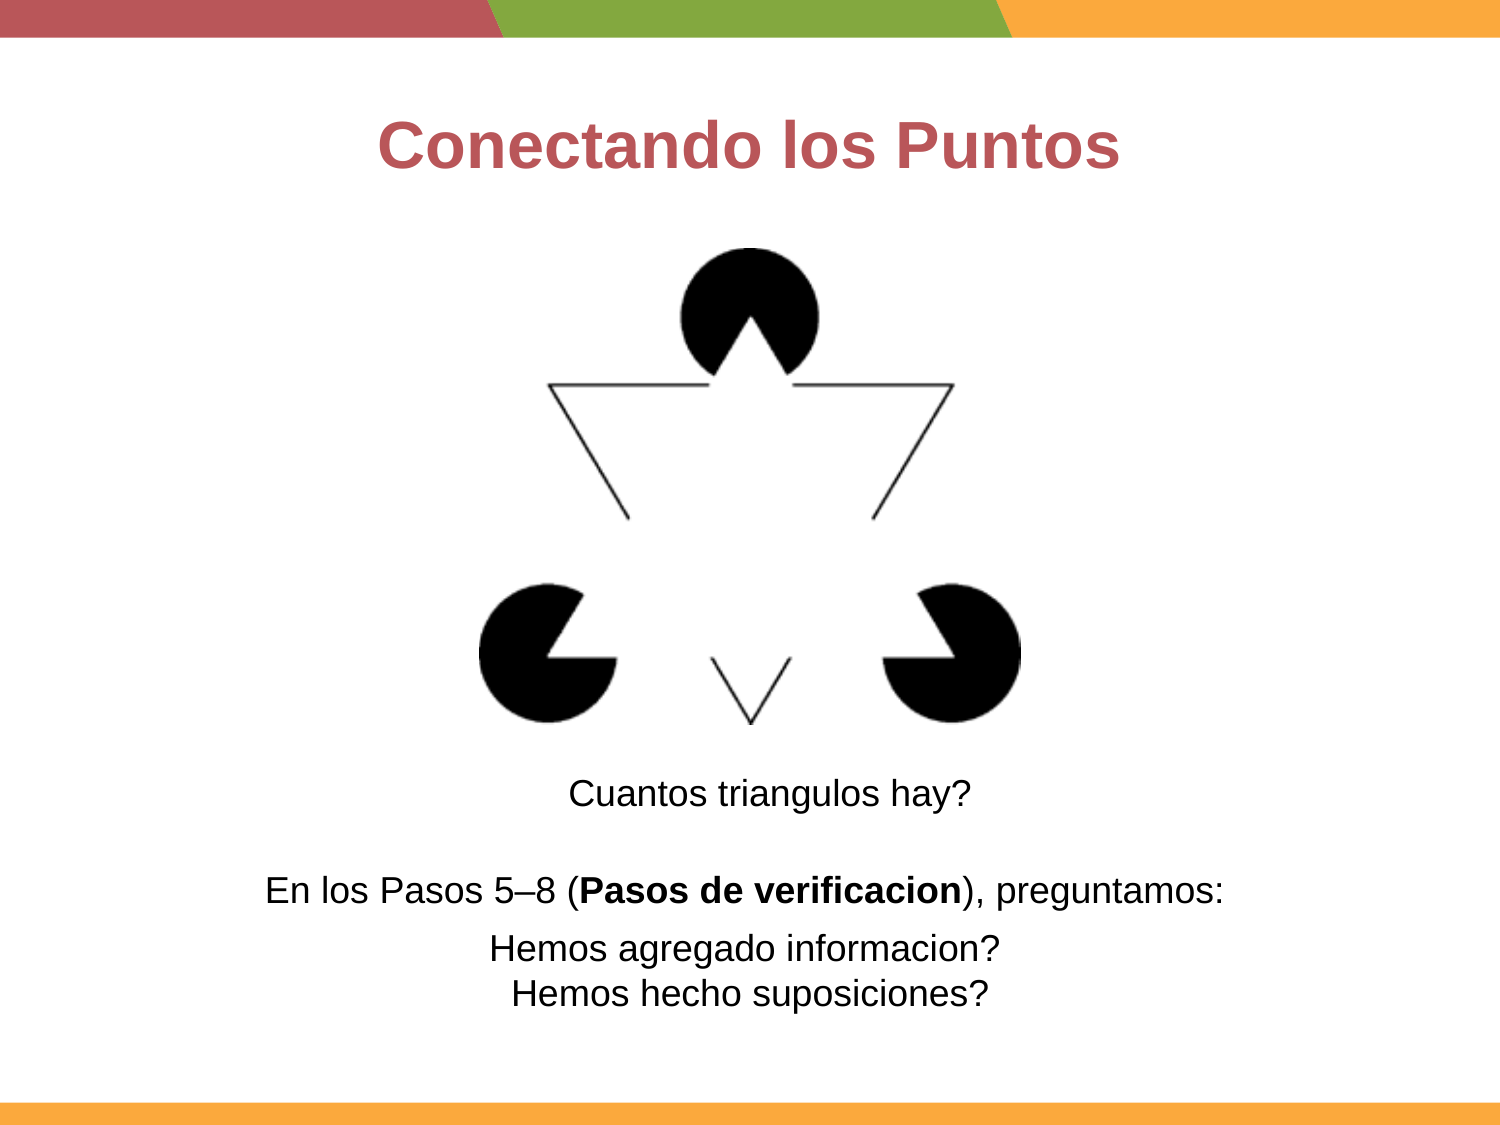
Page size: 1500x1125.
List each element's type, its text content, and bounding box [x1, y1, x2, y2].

text_box En los Pasos 5–8 (Pasos de verificacion), preguntamos: Hemos agregado informacion? Hemos hecho suposiciones? [122, 859, 1378, 1022]
text_box Cuantos triangulos hay? [553, 761, 1021, 822]
picture [479, 248, 1021, 725]
title Conectando los Puntos [103, 94, 1397, 207]
